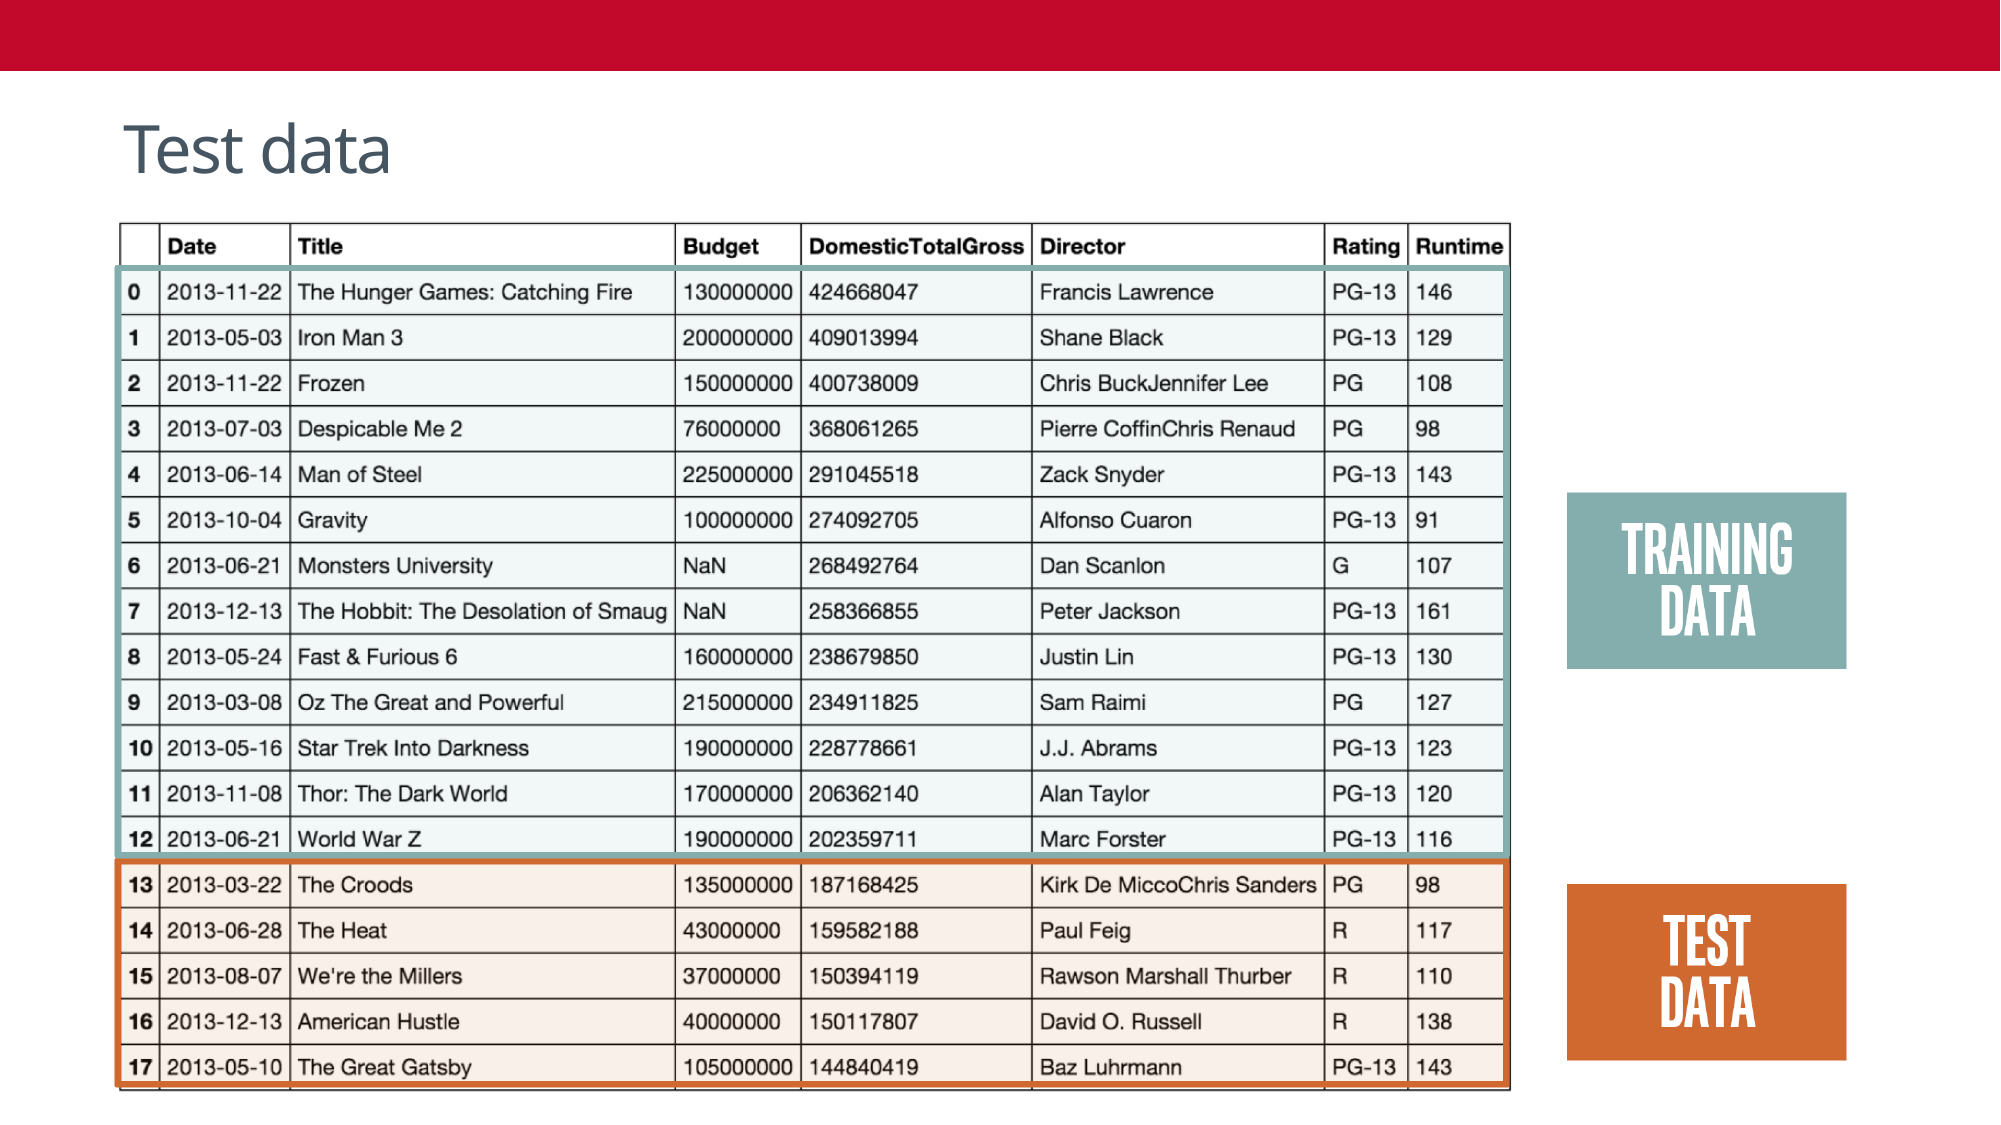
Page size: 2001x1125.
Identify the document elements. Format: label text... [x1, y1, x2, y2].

title Test data [99, 100, 1881, 246]
picture [99, 208, 1855, 1113]
text_box [0, 0, 2000, 72]
